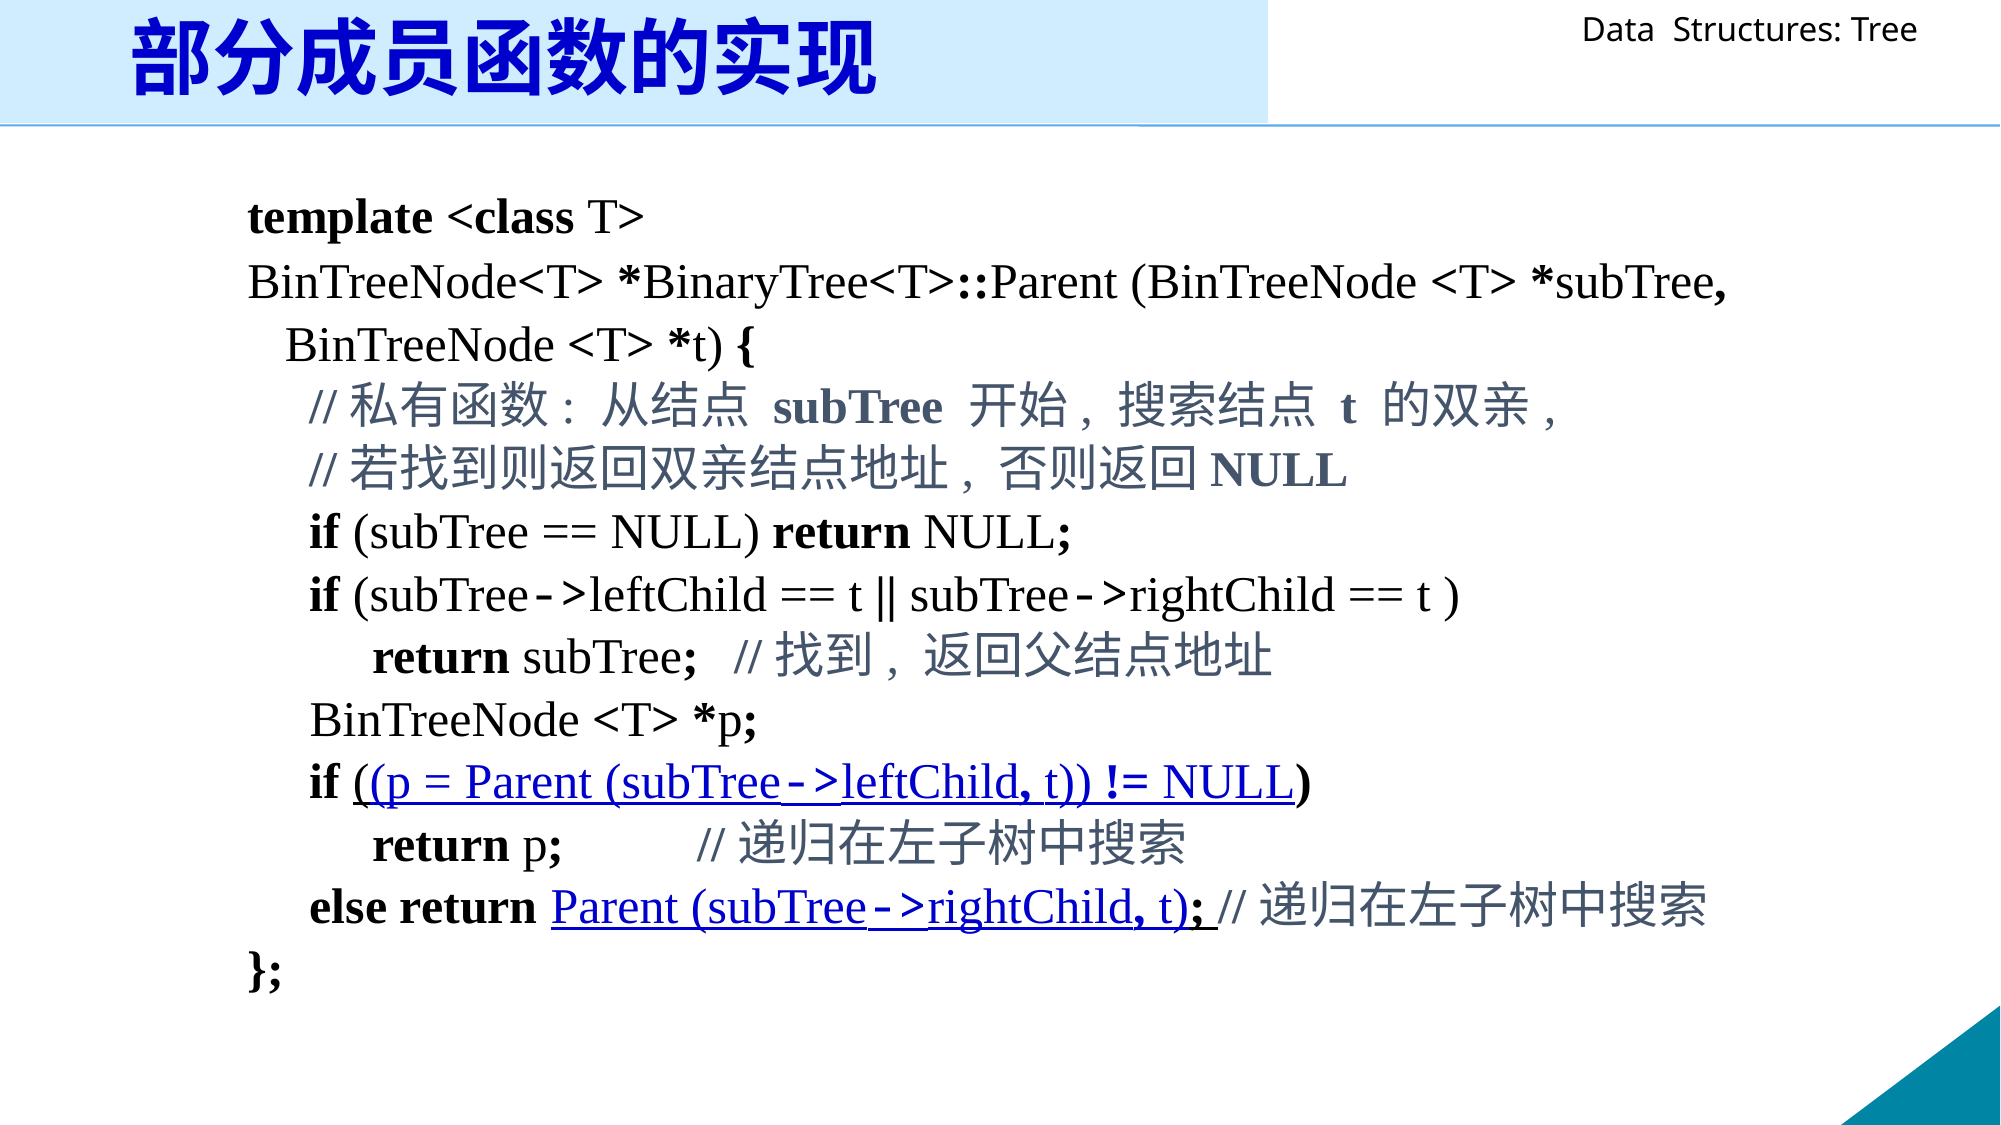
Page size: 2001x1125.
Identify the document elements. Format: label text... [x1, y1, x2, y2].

list template <class T> BinTreeNode<T> *BinaryTree<T>::Parent (BinTreeNode <T> *subTree, BinTreeNode <T> *t) { //私有函数: 从结点 subTree 开始, 搜索结点 t 的双亲, //若找到则返回双亲结点地址, 否则返回NULL if (subTree == NULL) return NULL; if (subTree->leftChild == t || subTree->rightChild == t ) return subTree; //找到, 返回父结点地址 BinTreeNode <T> *p; if ((p = Parent (subTree->leftChild, t)) != NULL) return p; //递归在左子树中搜索 else return Parent (subTree->rightChild, t); //递归在左子树中搜索 }; [232, 172, 1886, 1071]
title 部分成员函数的实现 [114, 2, 1154, 121]
